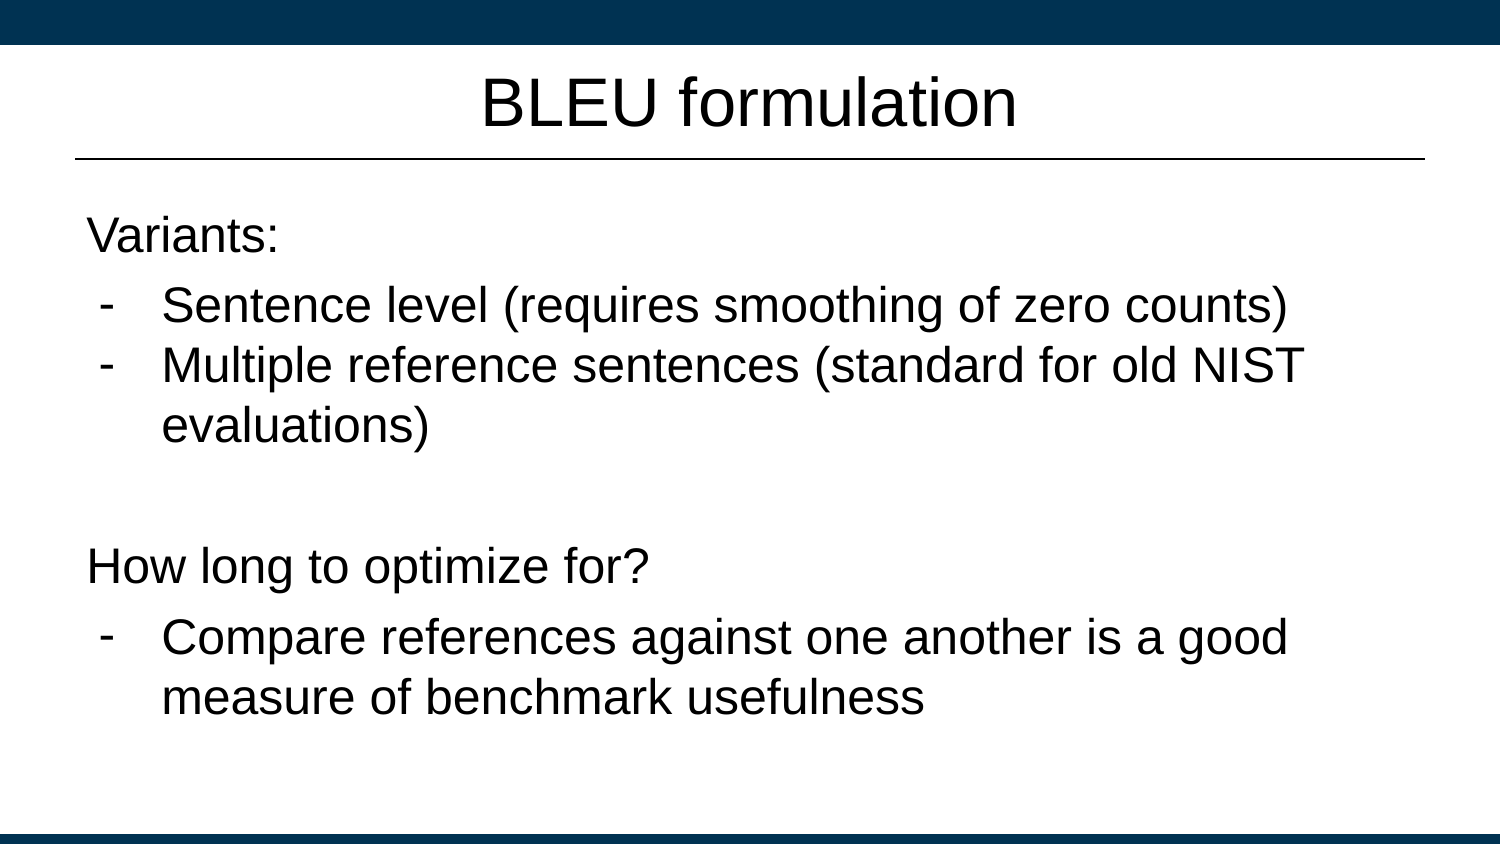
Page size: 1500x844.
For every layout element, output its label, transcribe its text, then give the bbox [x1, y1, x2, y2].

title BLEU formulation [75, 28, 1425, 169]
list Variants: Sentence level (requires smoothing of zero counts) Multiple reference sentences (standard for old NIST evaluations) How long to optimize for? Compare references against one another is a good measure of benchmark usefulness [75, 196, 1425, 754]
